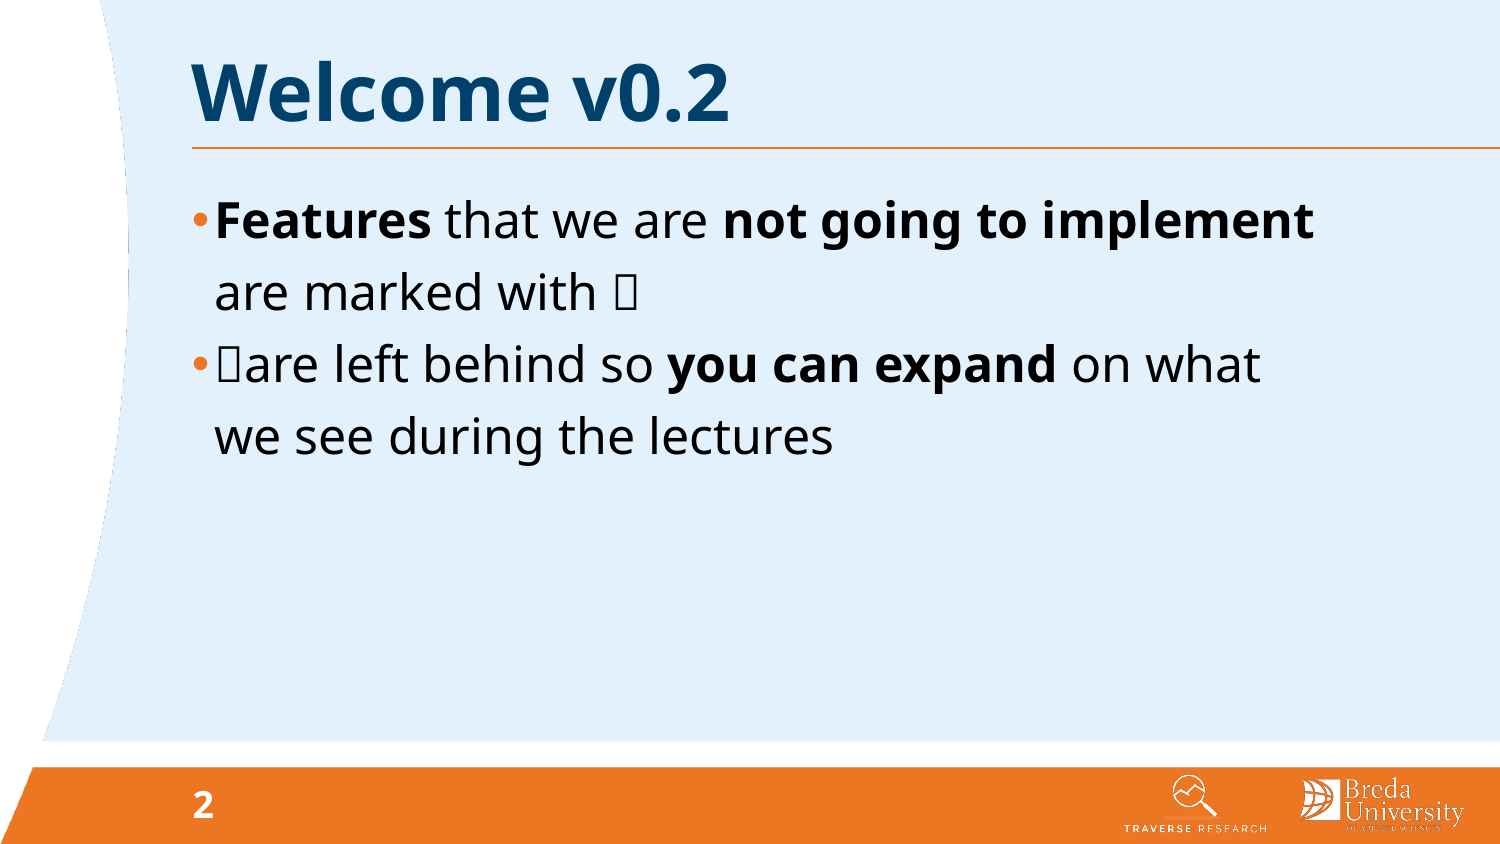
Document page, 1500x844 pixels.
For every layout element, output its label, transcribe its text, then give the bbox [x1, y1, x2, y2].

title Welcome v0.2 [191, 3, 1341, 138]
slide_number 2 [177, 773, 351, 819]
list Features that we are not going to implement are marked with 🚩 🚩are left behind so you can expand on what we see during the lectures [191, 176, 1341, 741]
picture [0, 0, 1500, 844]
